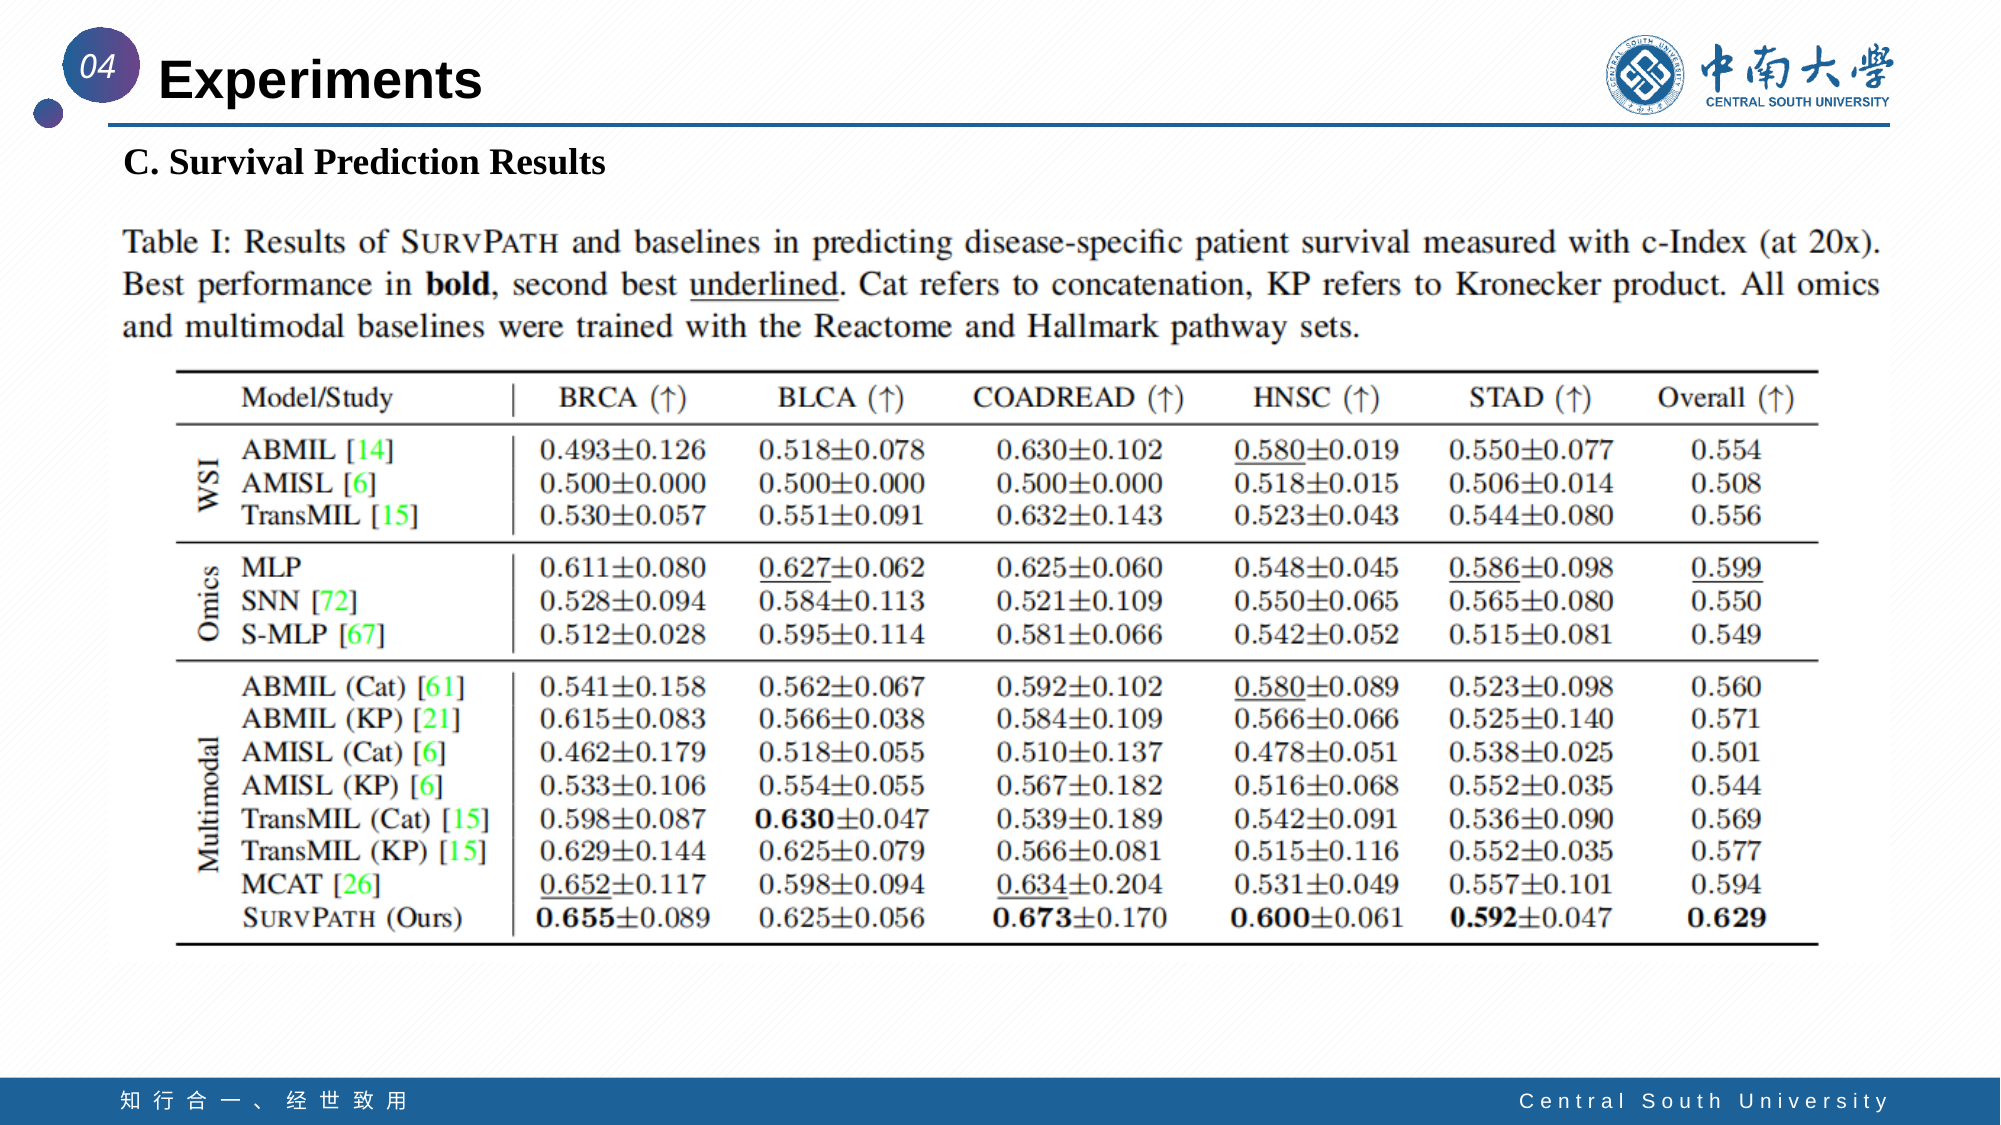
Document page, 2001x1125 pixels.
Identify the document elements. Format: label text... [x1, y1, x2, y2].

picture [108, 221, 1890, 962]
text_box 知行合一、经世致用 [105, 1080, 423, 1120]
text_box C. Survival Prediction Results [108, 129, 1890, 190]
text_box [33, 26, 153, 128]
text_box [0, 1077, 2000, 1125]
text_box Experiments [158, 0, 1549, 118]
text_box Central South University [1504, 1080, 1902, 1120]
picture [1595, 28, 1907, 121]
